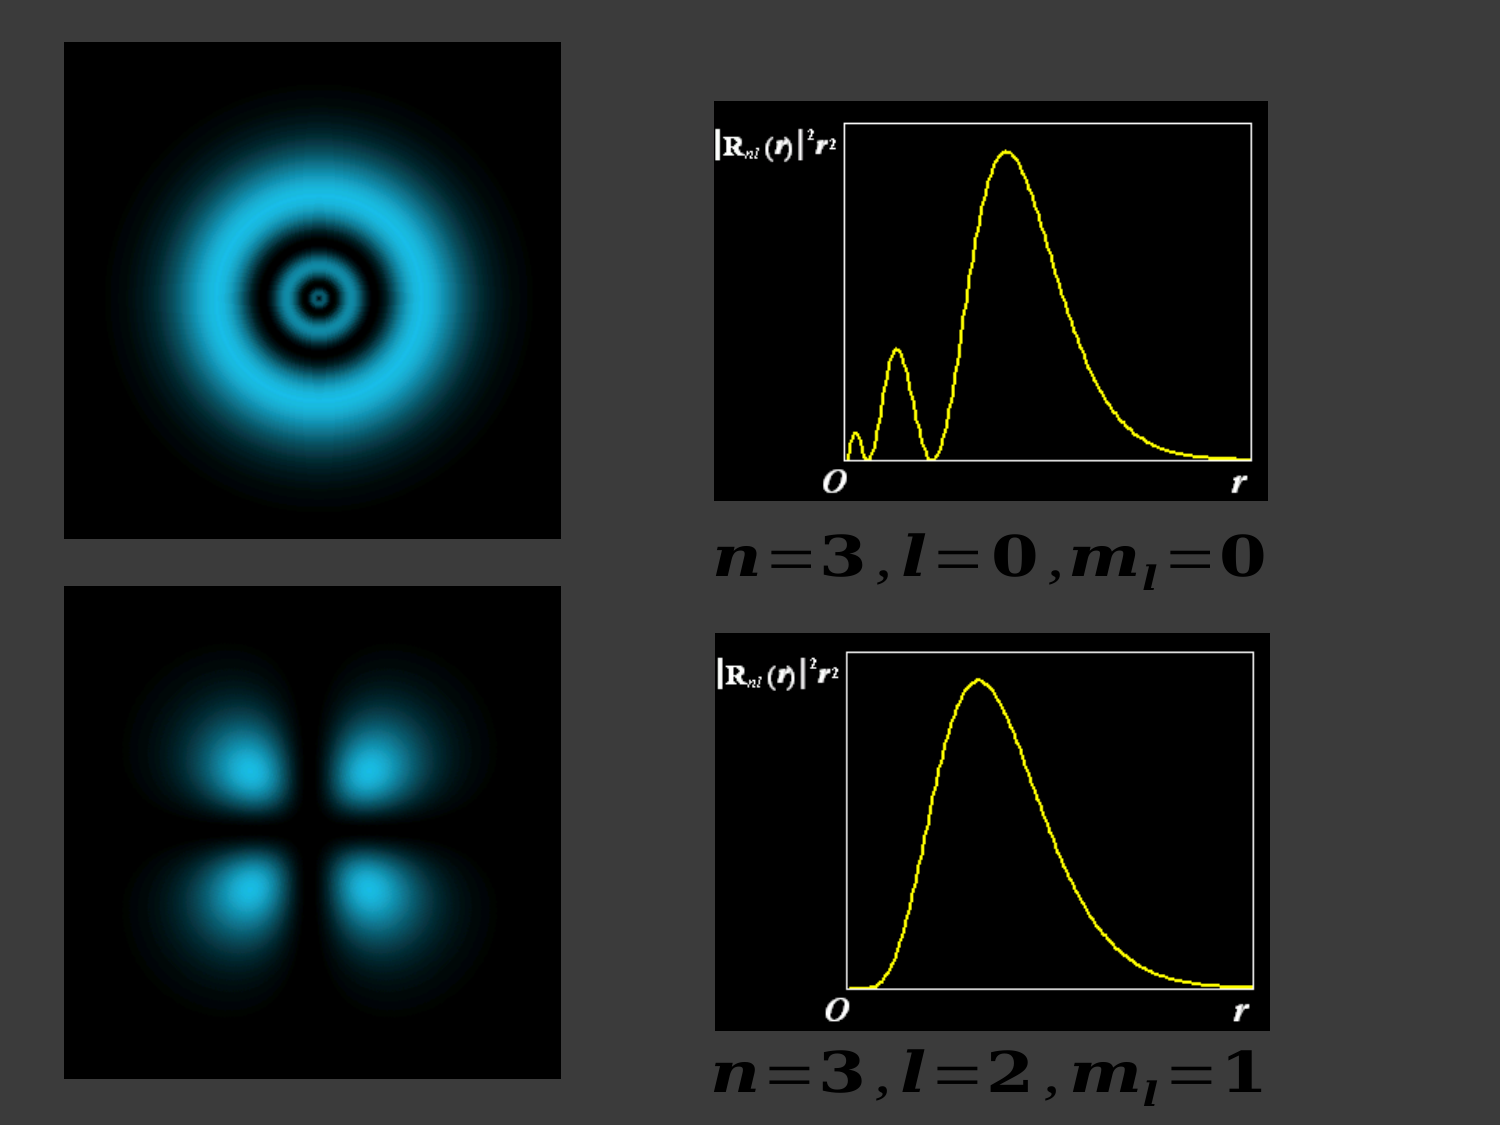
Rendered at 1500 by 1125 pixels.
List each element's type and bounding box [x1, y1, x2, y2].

picture [64, 585, 562, 1079]
picture [64, 42, 562, 540]
picture [714, 632, 1271, 1031]
picture [714, 101, 1268, 501]
